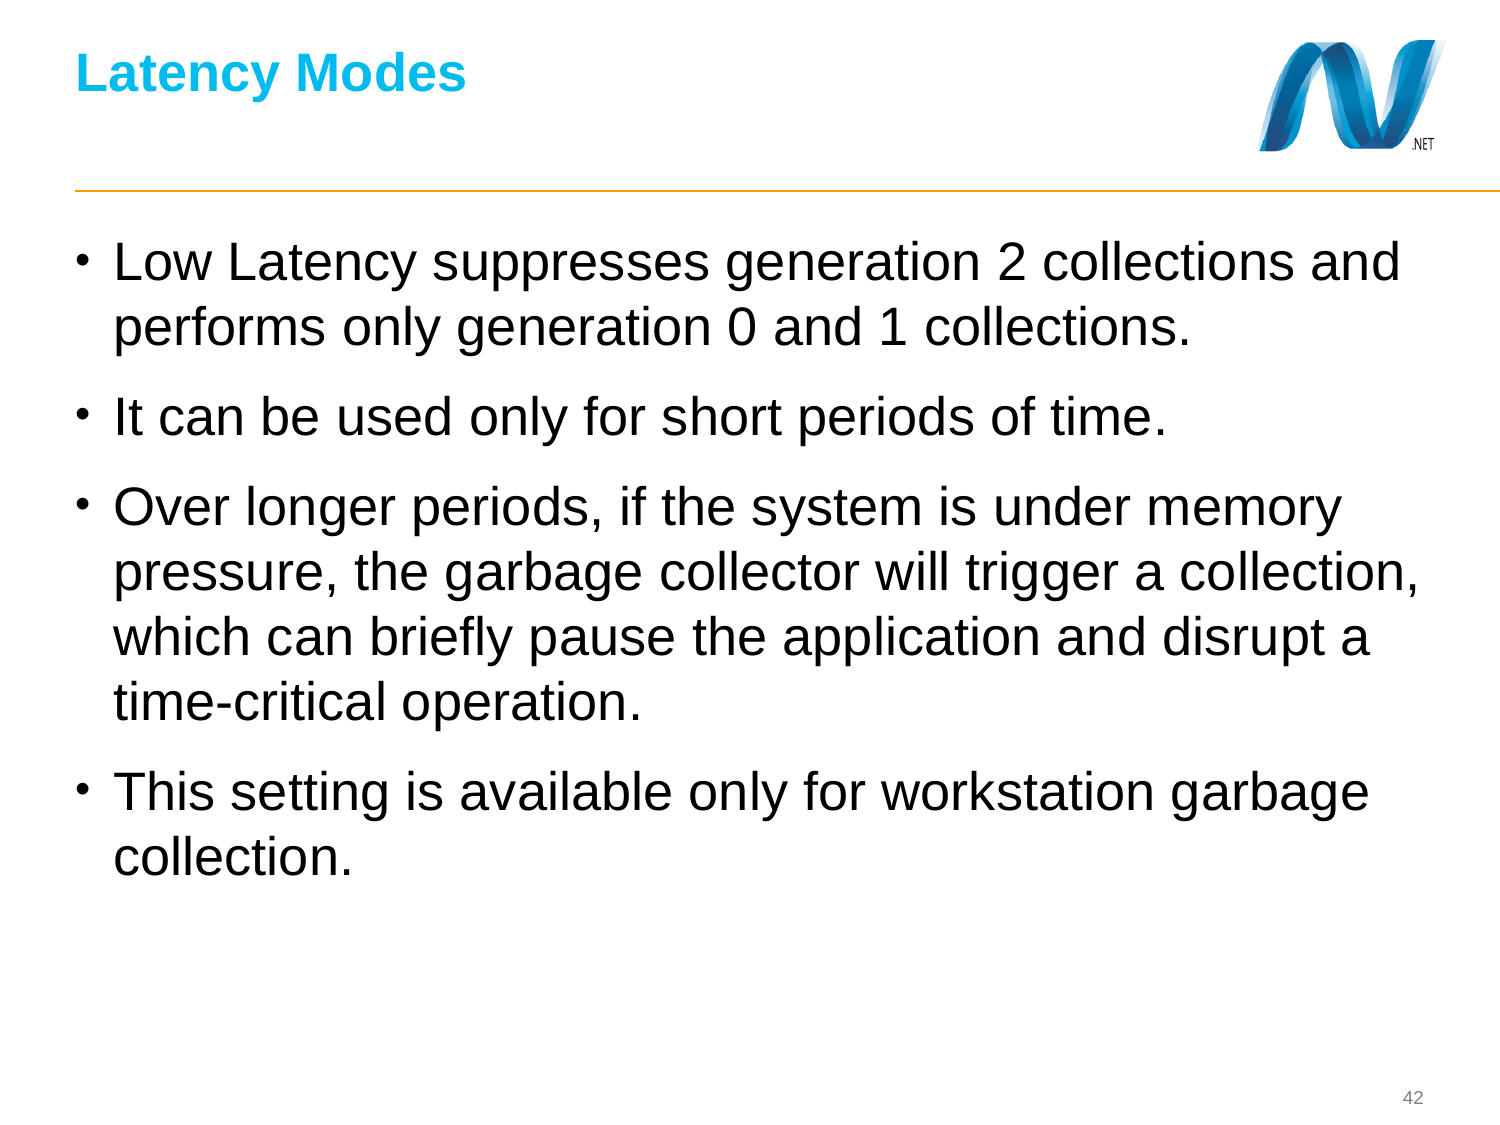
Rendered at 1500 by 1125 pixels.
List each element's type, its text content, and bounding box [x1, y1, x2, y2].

list Low Latency suppresses generation 2 collections and performs only generation 0 and 1 collections. It can be used only for short periods of time. Over longer periods, if the system is under memory pressure, the garbage collector will trigger a collection, which can briefly pause the application and disrupt a time-critical operation. This setting is available only for workstation garbage collection. [75, 226, 1425, 1018]
picture [1253, 26, 1450, 177]
title Latency Modes [75, 27, 1422, 157]
